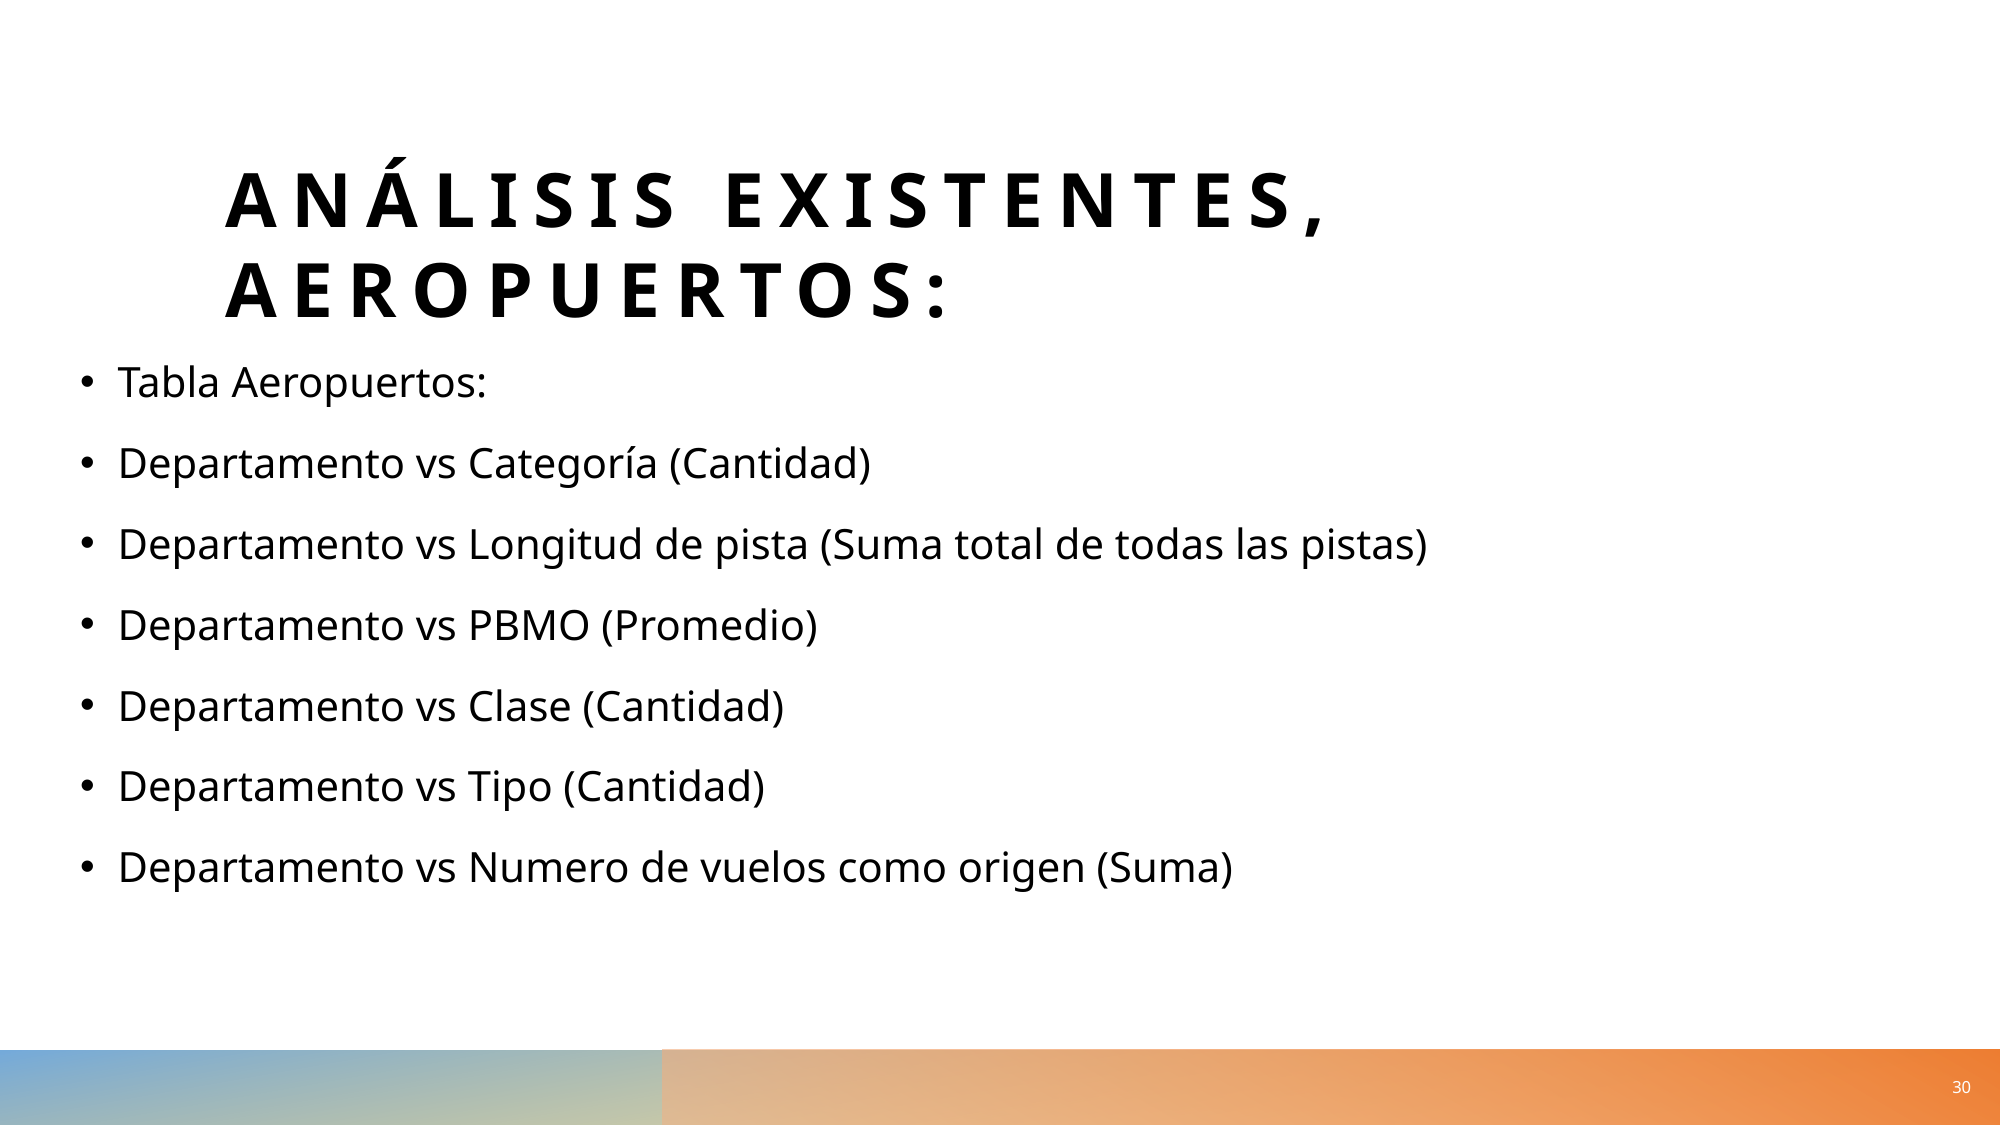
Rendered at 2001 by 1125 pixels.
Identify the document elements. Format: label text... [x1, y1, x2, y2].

slide_number 30 [1914, 1051, 1987, 1125]
list Tabla Aeropuertos: Departamento vs Categoría (Cantidad) Departamento vs Longitud de pista (Suma total de todas las pistas) Departamento vs PBMO (Promedio) Departamento vs Clase (Cantidad) Departamento vs Tipo (Cantidad) Departamento vs Numero de vuelos como origen (Suma) [80, 345, 1905, 995]
title Análisis existentes, aeropuertos: [225, 130, 1905, 333]
